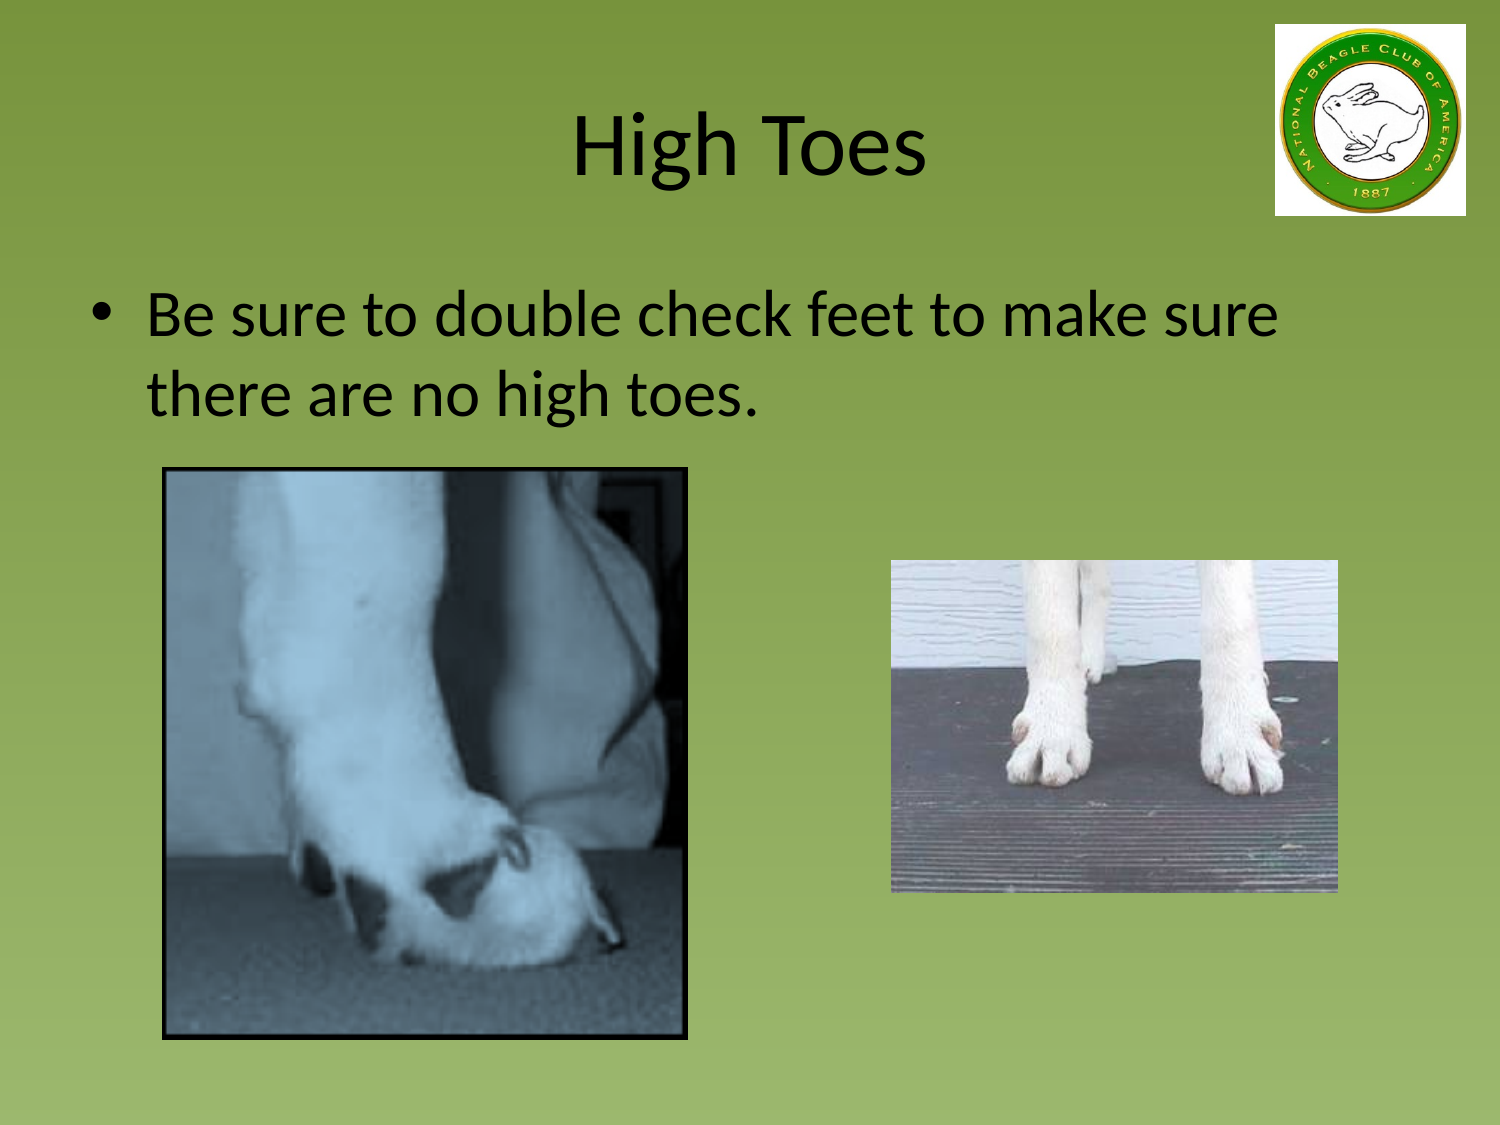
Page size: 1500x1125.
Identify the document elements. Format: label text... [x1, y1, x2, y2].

picture [162, 466, 688, 1040]
list Be sure to double check feet to make sure there are no high toes. [75, 262, 1425, 1005]
title High Toes [75, 45, 1425, 233]
picture [891, 559, 1338, 894]
picture [1274, 24, 1466, 216]
